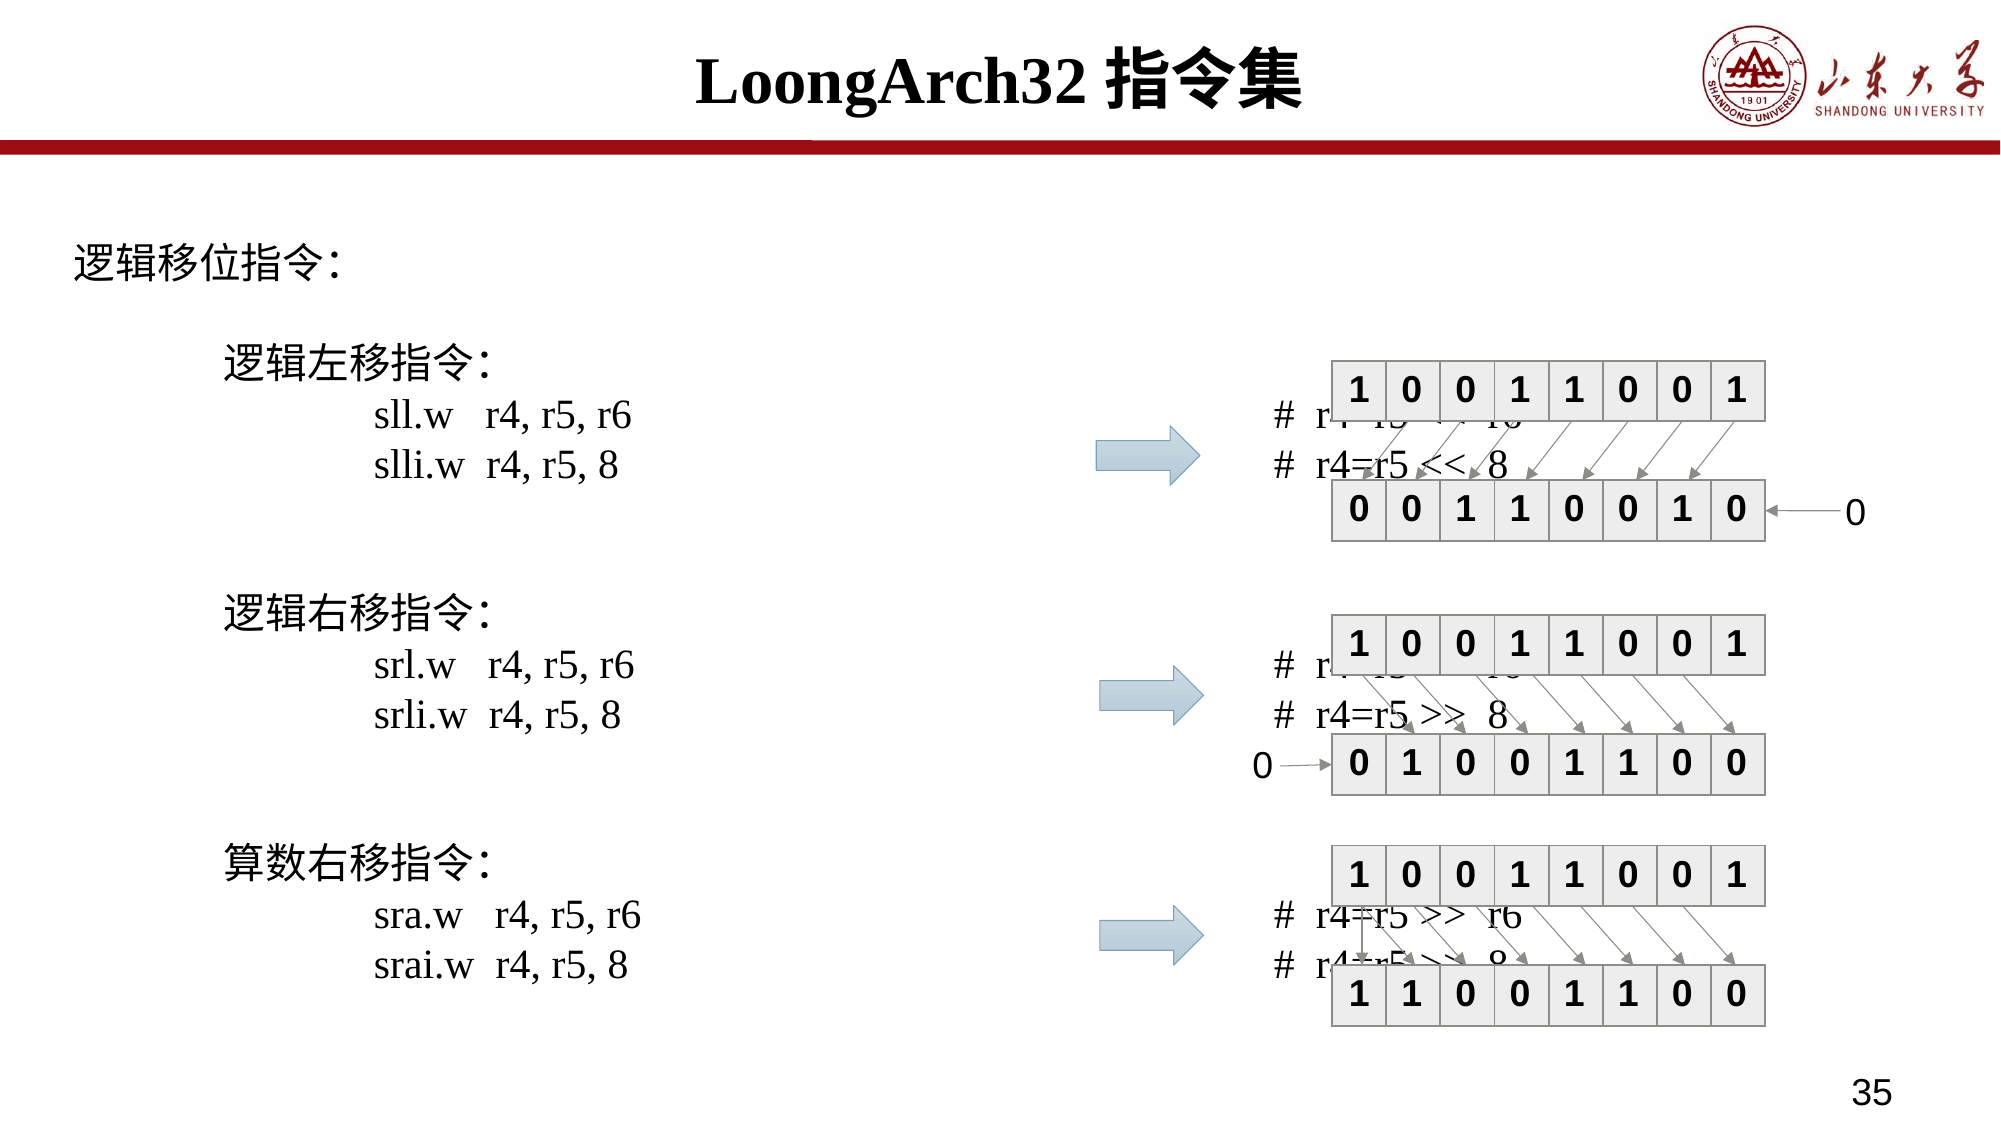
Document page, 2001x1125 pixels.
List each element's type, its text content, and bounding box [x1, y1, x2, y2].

text_box [1095, 425, 1201, 486]
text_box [1682, 674, 1736, 735]
table_header 0 [1333, 481, 1385, 540]
table_header 0 [1712, 481, 1764, 540]
table_header 0 [1604, 481, 1656, 540]
table_header 1 [1495, 362, 1548, 420]
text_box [1475, 674, 1529, 735]
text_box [1525, 420, 1572, 481]
table_header 1 [1550, 362, 1602, 420]
table_header 0 [1550, 481, 1602, 540]
table_header 0 [1387, 362, 1439, 420]
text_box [1532, 905, 1580, 966]
table_header 0 [1441, 362, 1494, 420]
table_header 1 [1333, 616, 1385, 674]
table_header 0 [1495, 966, 1548, 1025]
table_header 1 [1550, 966, 1602, 1025]
table_header 0 [1441, 846, 1494, 905]
text_box [1099, 905, 1204, 966]
table_header 0 [1495, 735, 1548, 794]
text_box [1532, 674, 1580, 735]
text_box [1580, 905, 1631, 966]
table_header 1 [1495, 616, 1548, 674]
table_header 1 [1712, 616, 1764, 674]
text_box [1682, 905, 1736, 966]
text_box 逻辑移位指令： 逻辑左移指令： sll.w r4, r5, r6 # r4=r5 << r6 slli.w r4, r5, 8 # r4=r5 << 8 逻辑右移指令： srl.w r4, r5, r6 # r4=r5 >> r6 srli.w r4, r5, 8 # r4=r5 >> 8 算数右移指令： sra.w r4, r5, r6 # r4=r5 >> r6 srai.w r4, r5, 8 # r4=r5 >> 8 [59, 228, 1915, 1094]
table_header 0 [1387, 616, 1439, 674]
table_header 0 [1604, 362, 1656, 420]
table_header 0 [1658, 966, 1710, 1025]
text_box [1413, 905, 1467, 966]
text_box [1636, 420, 1683, 481]
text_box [1413, 674, 1467, 735]
table_header 1 [1333, 966, 1385, 1025]
table_header 0 [1658, 735, 1710, 794]
table_header 0 [1604, 616, 1656, 674]
table_header 1 [1550, 735, 1602, 794]
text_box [1475, 905, 1529, 966]
table_header 0 [1441, 735, 1494, 794]
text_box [1415, 420, 1462, 481]
title LoongArch32指令集 [0, 39, 2000, 152]
text_box 0 [1816, 480, 1895, 540]
table_header 0 [1658, 616, 1710, 674]
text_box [1361, 674, 1413, 735]
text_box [1688, 420, 1735, 481]
table_header 0 [1604, 846, 1656, 905]
table_header 1 [1712, 362, 1764, 420]
table_header 0 [1712, 735, 1764, 794]
table_header 0 [1712, 966, 1764, 1025]
slide_number 35 [1836, 1060, 2000, 1125]
text_box 0 [1223, 734, 1302, 794]
table_header 1 [1495, 481, 1548, 540]
table_header 0 [1658, 362, 1710, 420]
table_header 1 [1333, 846, 1385, 905]
table_header 1 [1712, 846, 1764, 905]
table_header 0 [1387, 846, 1439, 905]
text_box [1099, 665, 1204, 726]
table_header 1 [1387, 735, 1439, 794]
table_header 1 [1550, 616, 1602, 674]
table_header 1 [1387, 966, 1439, 1025]
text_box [1363, 905, 1413, 966]
table_header 0 [1387, 481, 1439, 540]
table_header 0 [1333, 735, 1385, 794]
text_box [1582, 420, 1629, 481]
table_header 1 [1441, 481, 1494, 540]
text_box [1631, 905, 1682, 966]
table_header 1 [1658, 481, 1710, 540]
table_header 1 [1495, 846, 1548, 905]
table_header 0 [1441, 966, 1494, 1025]
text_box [1631, 674, 1682, 735]
table_header 0 [1441, 616, 1494, 674]
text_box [1468, 420, 1515, 481]
table_header 1 [1604, 735, 1656, 794]
picture [1698, 21, 1810, 39]
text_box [1361, 420, 1409, 481]
table_header 1 [1604, 966, 1656, 1025]
table_header 1 [1333, 362, 1385, 420]
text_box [1580, 674, 1631, 735]
table_header 0 [1658, 846, 1710, 905]
table_header 1 [1550, 846, 1602, 905]
